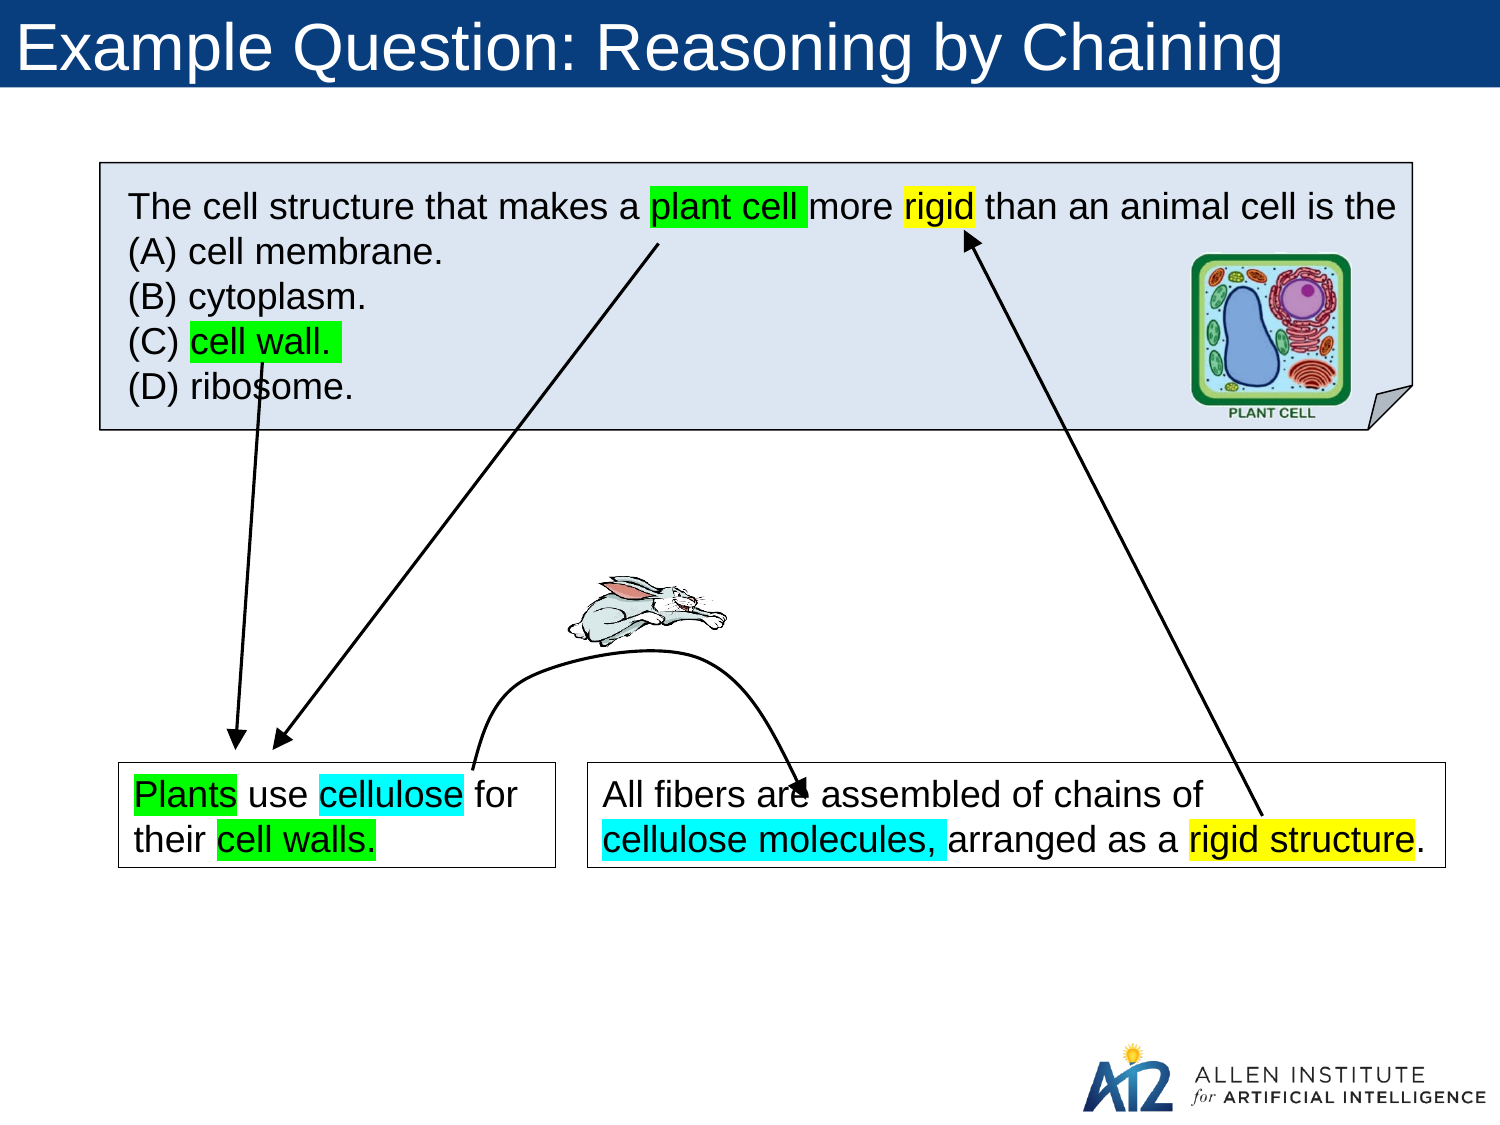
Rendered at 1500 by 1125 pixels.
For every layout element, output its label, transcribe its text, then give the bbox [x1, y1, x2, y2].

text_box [272, 243, 659, 751]
picture [659, 566, 733, 659]
text_box [99, 162, 1413, 430]
text_box Plants use cellulose for their cell walls. [118, 762, 556, 868]
picture [1187, 252, 1355, 420]
text_box [472, 667, 807, 800]
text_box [235, 361, 263, 751]
text_box All fibers are assembled of chains of cellulose molecules, arranged as a rigid structure. [587, 762, 1446, 868]
title Example Question: Reasoning by Chaining [0, 0, 1500, 88]
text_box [963, 229, 1263, 817]
picture [1076, 1038, 1500, 1120]
text_box The cell structure that makes a plant cell more rigid than an animal cell is the (A) cell membrane. (B) cytoplasm. (C) cell wall. (D) ribosome. [112, 174, 1463, 460]
